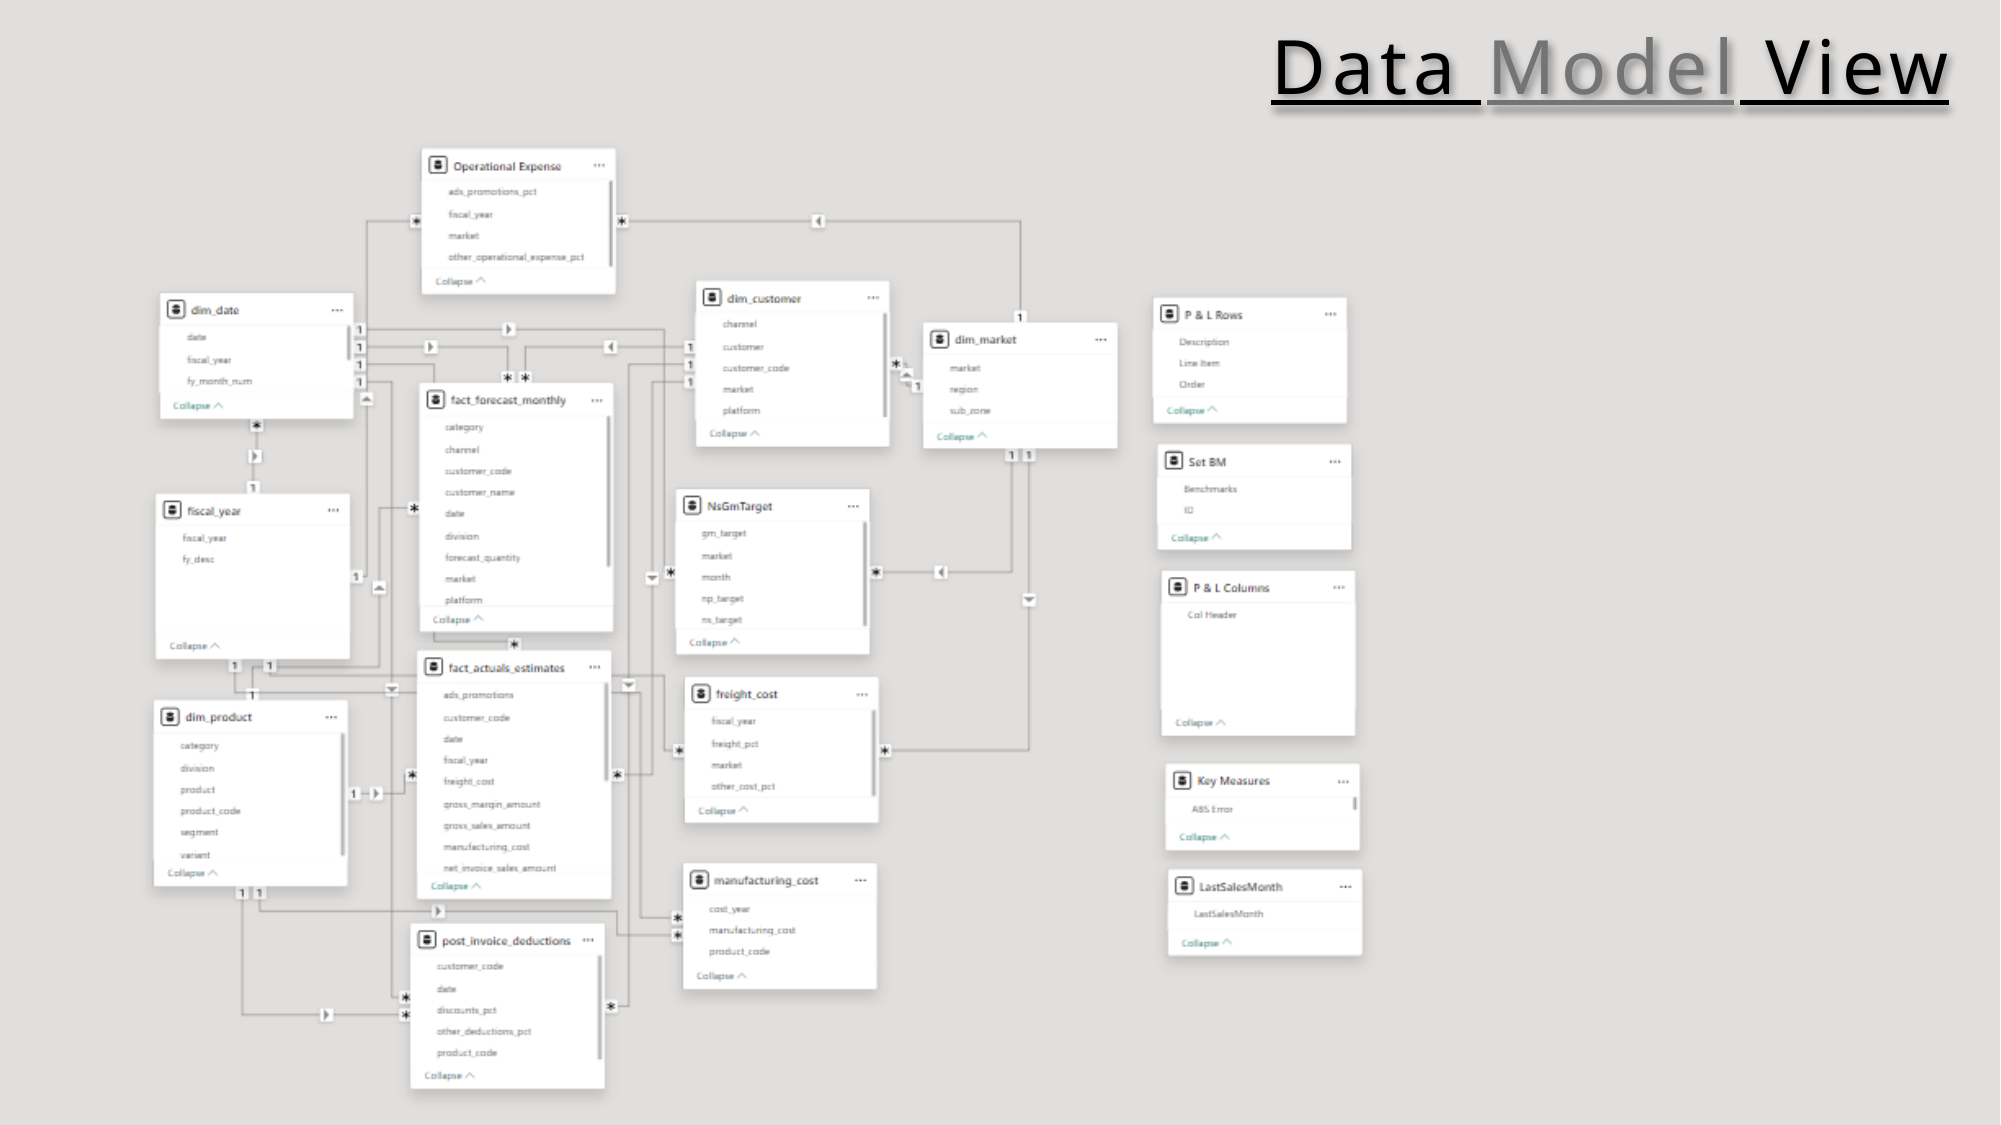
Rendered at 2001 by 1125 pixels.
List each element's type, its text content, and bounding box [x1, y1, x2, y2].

text_box Data Model View [1233, 12, 1986, 117]
picture [29, 94, 1631, 1125]
